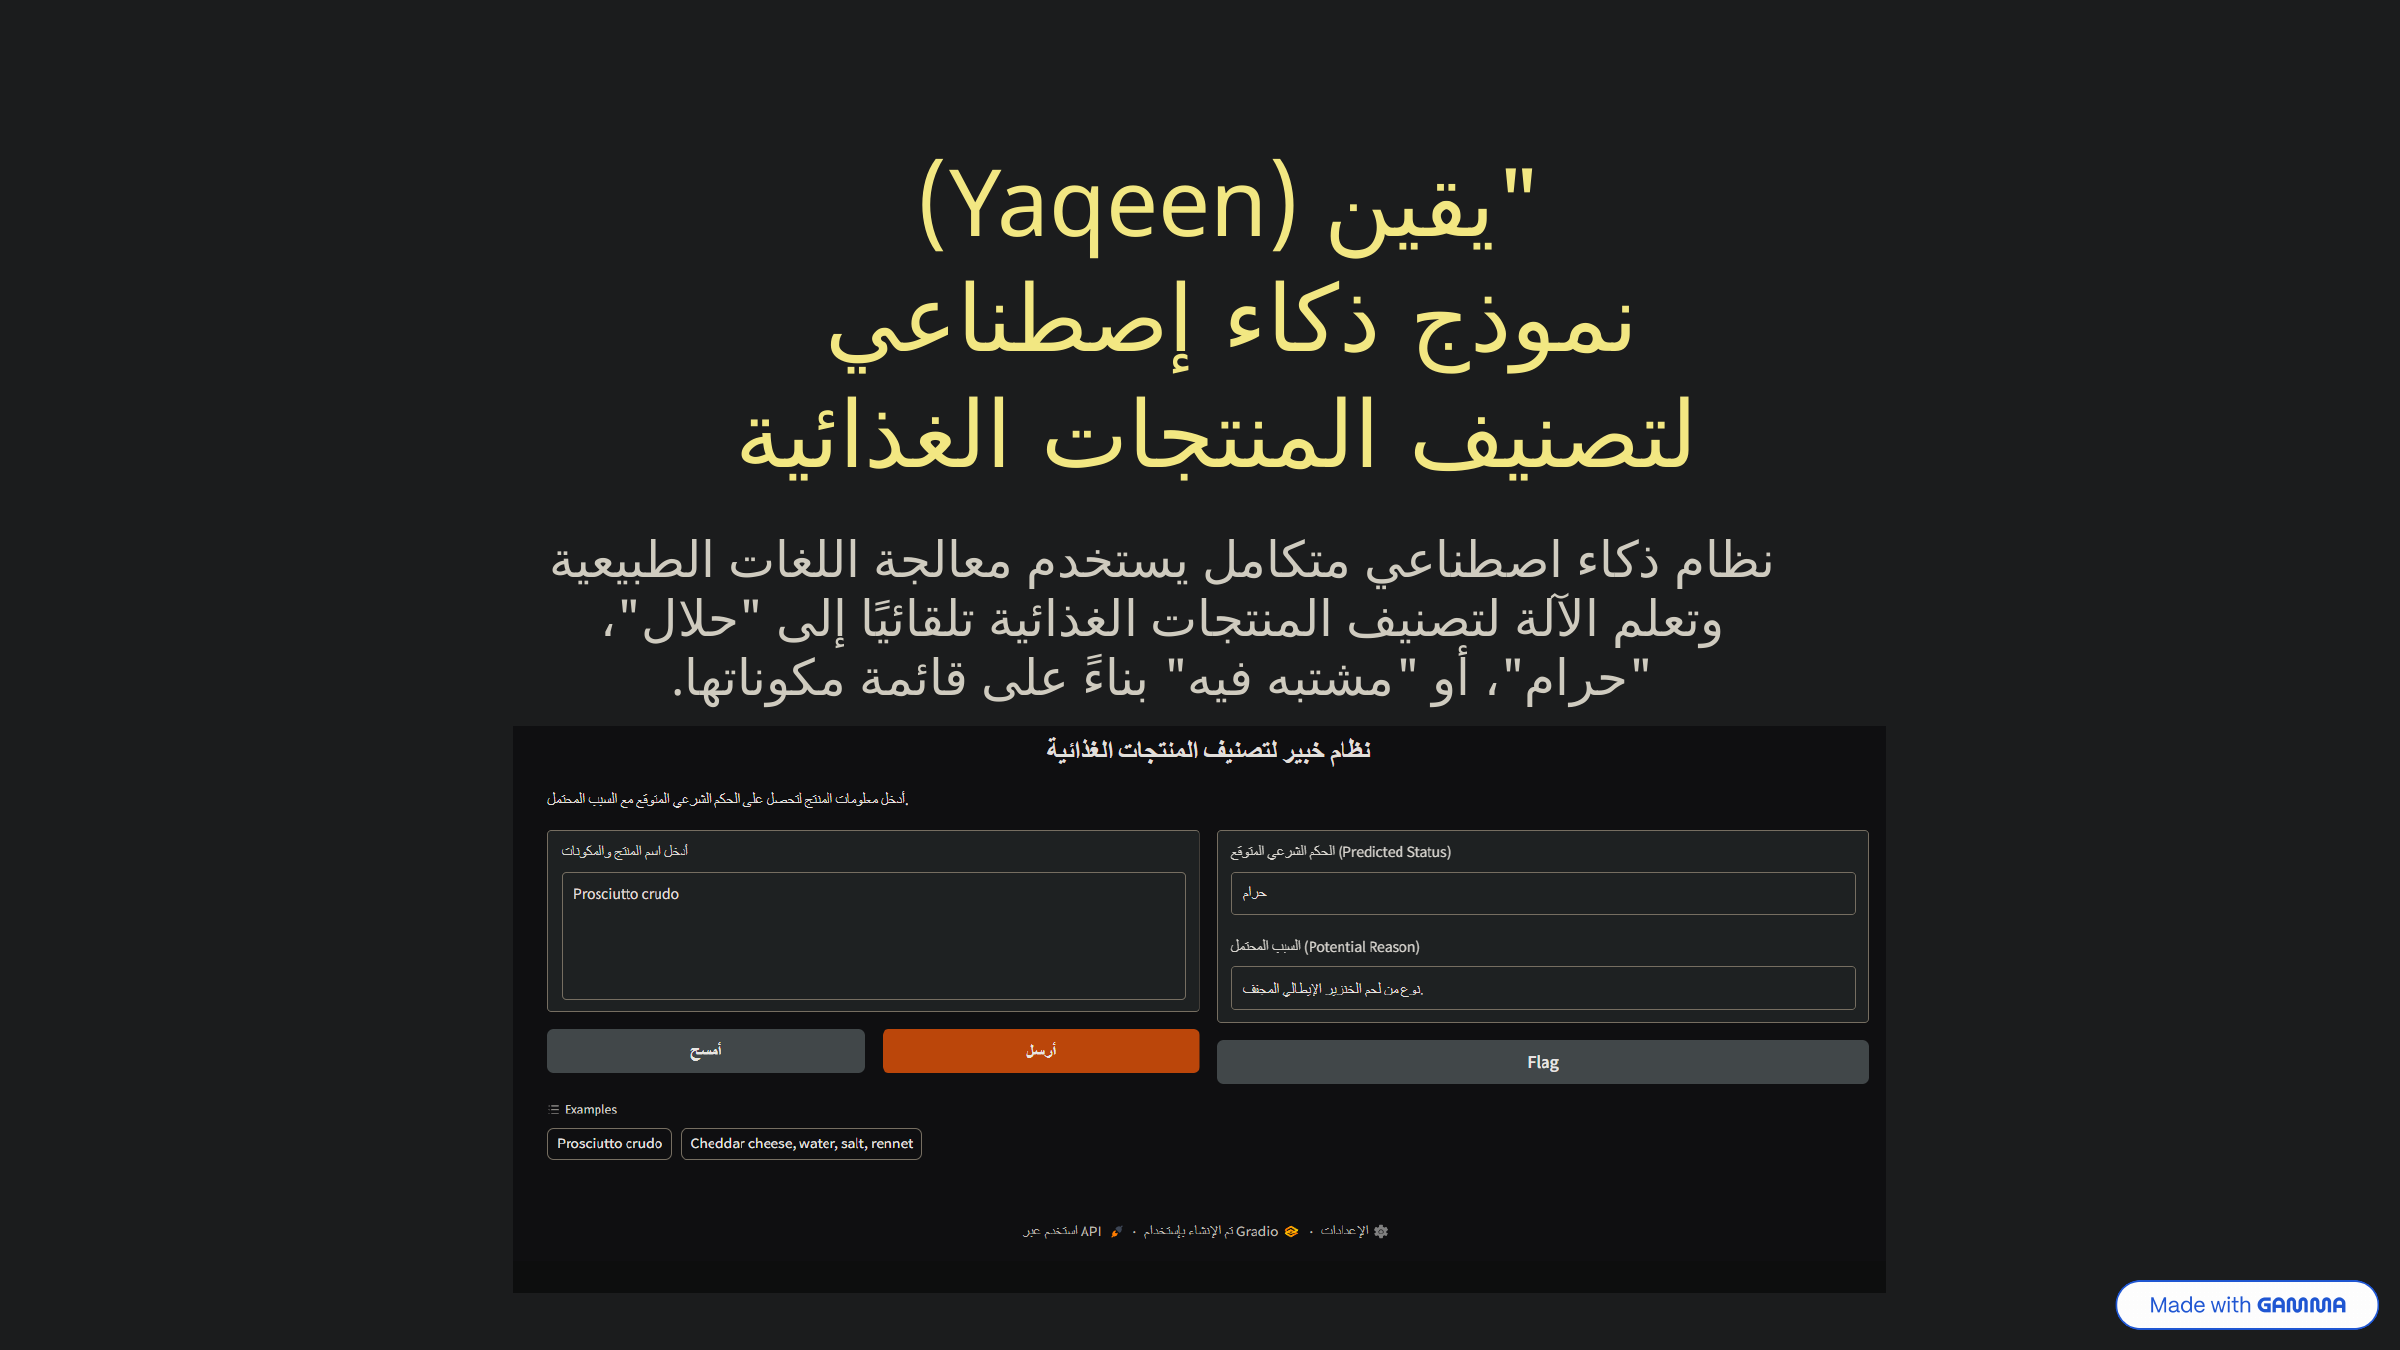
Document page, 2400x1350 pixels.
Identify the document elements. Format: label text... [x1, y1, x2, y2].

text_box نظام ذكاء اصطناعي متكامل يستخدم معالجة اللغات الطبيعية وتعلم الآلة لتصنيف المنتجات الغذائية تلقائيًا إلى "حلال"، "حرام"، أو "مشتبه فيه" بناءً على قائمة مكوناتها. [542, 527, 1783, 647]
picture [513, 726, 1886, 1293]
text_box "يقين (Yaqeen) نموذج ذكاء إصطناعي لتصنيف المنتجات الغذائية [597, 138, 1838, 488]
picture [2106, 1271, 2389, 1339]
